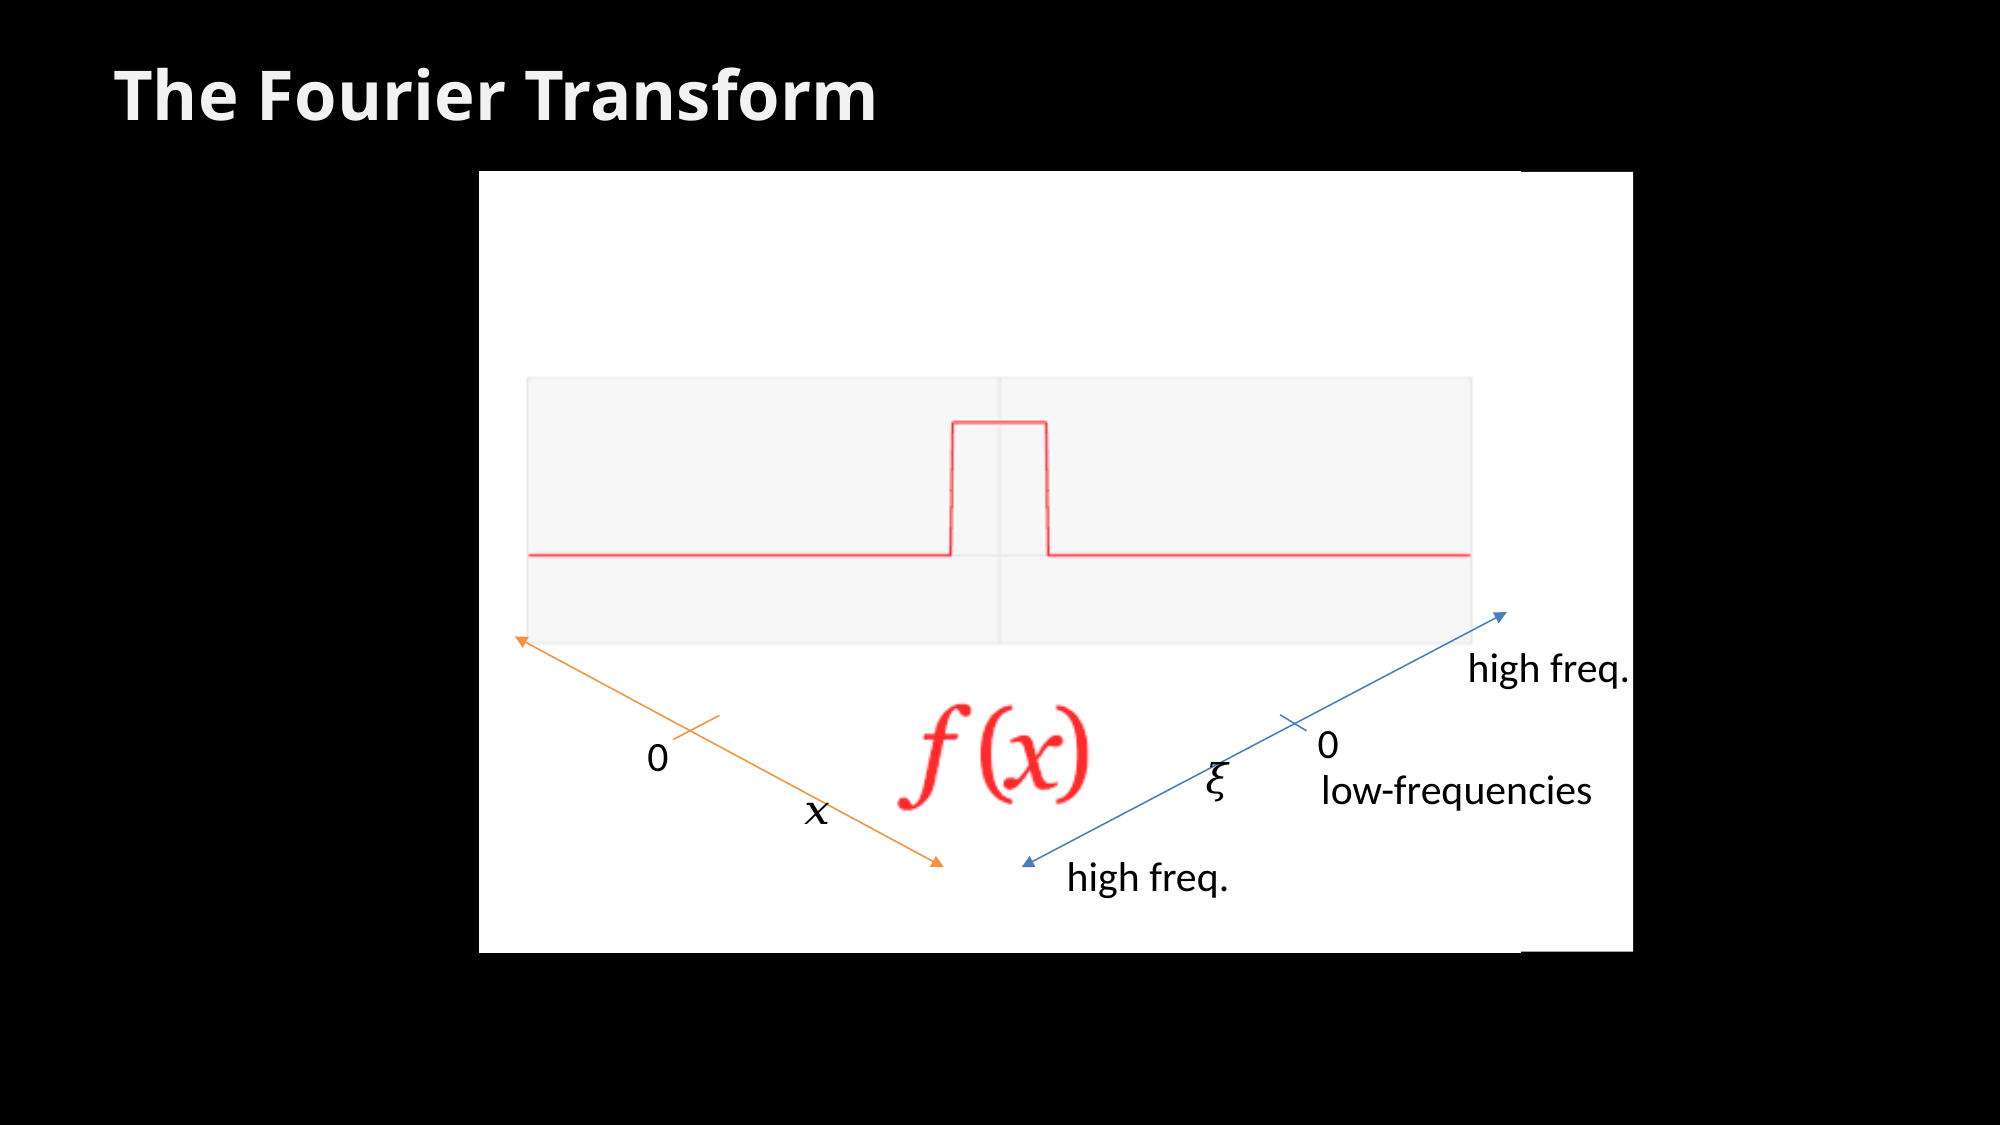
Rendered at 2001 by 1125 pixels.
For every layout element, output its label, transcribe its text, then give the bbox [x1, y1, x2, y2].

text_box low-frequencies [1526, 755, 1611, 821]
text_box high freq. [1526, 633, 1650, 698]
title The Fourier Transform [99, 36, 1910, 151]
picture [478, 171, 1522, 954]
text_box [1526, 698, 1635, 954]
text_box [1519, 170, 1635, 633]
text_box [672, 715, 720, 740]
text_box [1021, 611, 1508, 868]
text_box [514, 636, 945, 868]
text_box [1279, 714, 1307, 731]
